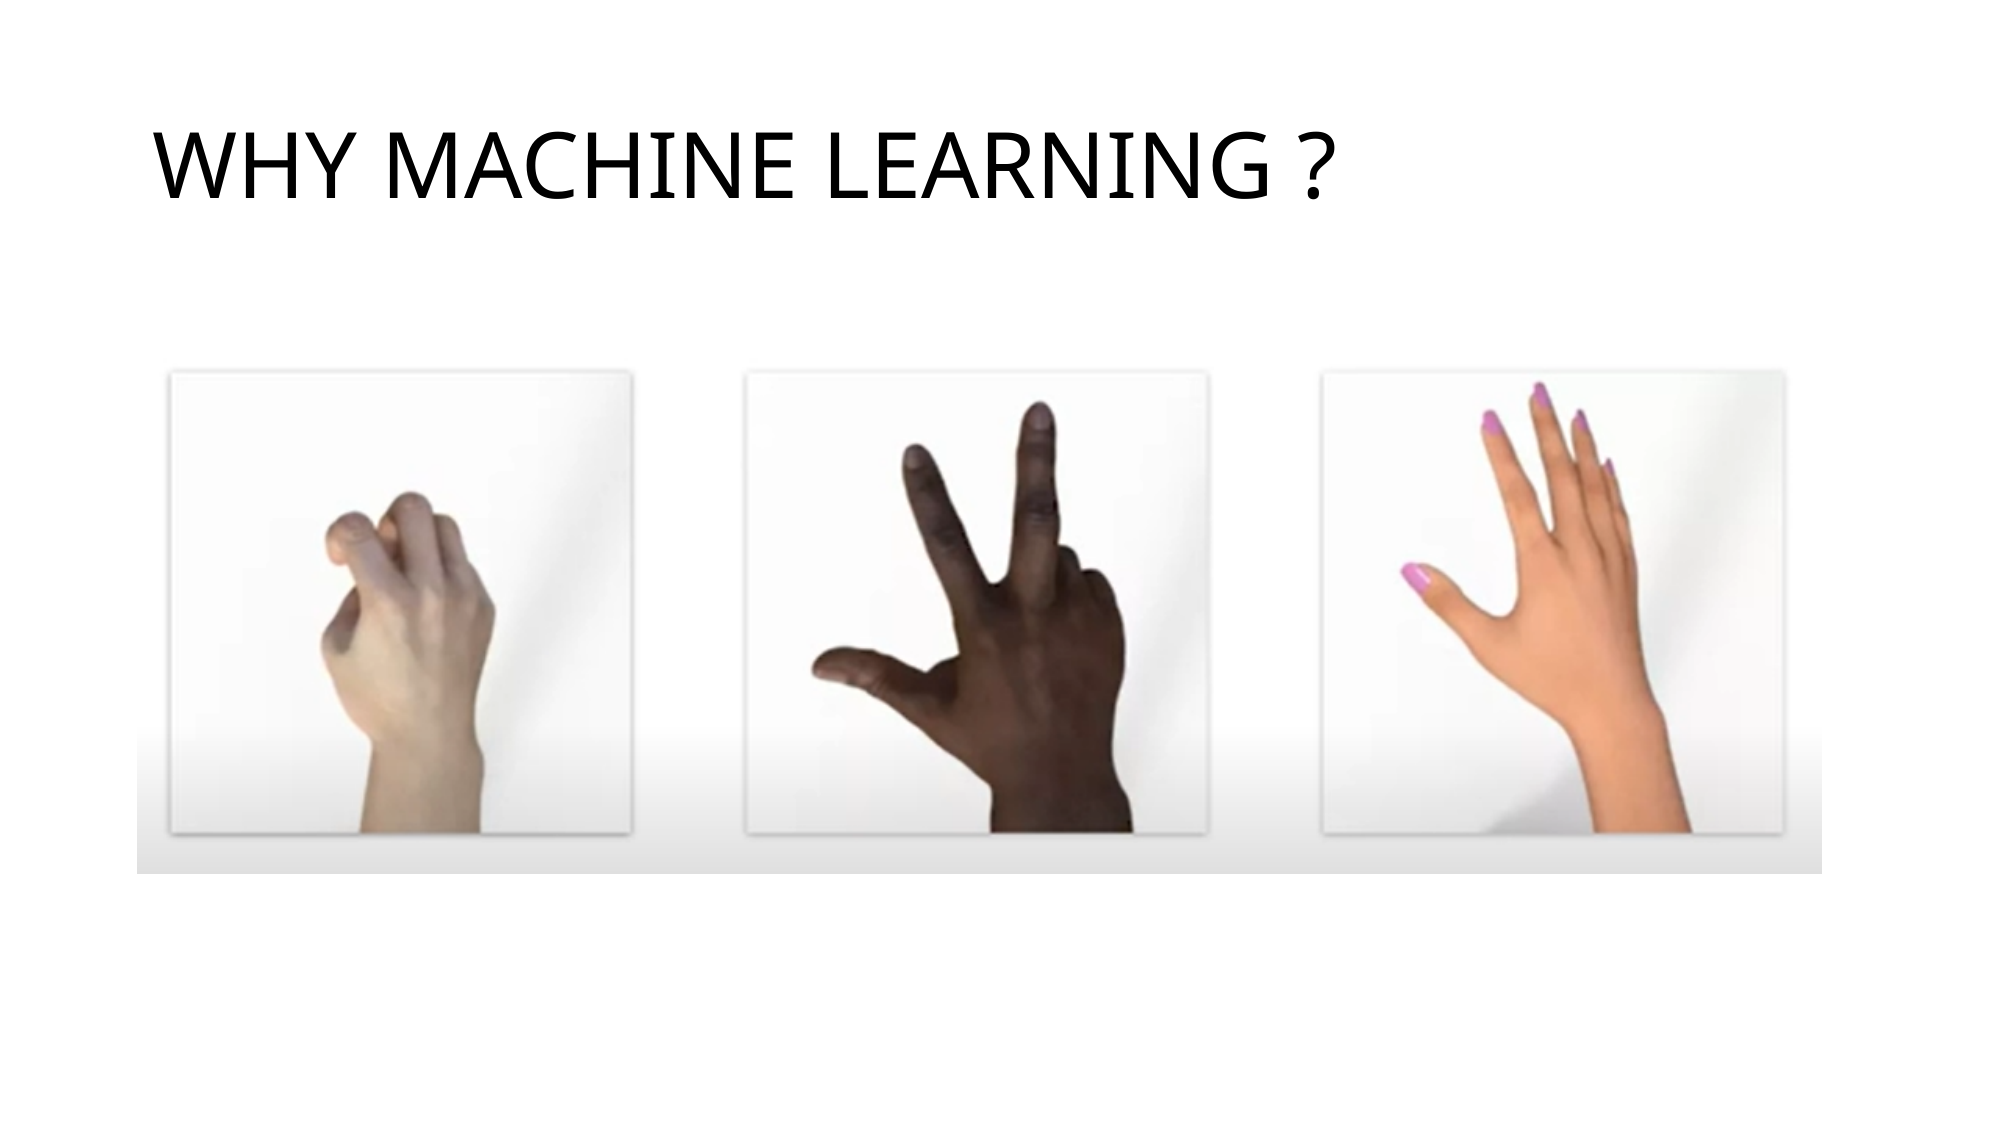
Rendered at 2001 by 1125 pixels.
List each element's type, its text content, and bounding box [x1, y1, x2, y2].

title WHY MACHINE LEARNING ? [137, 59, 1863, 278]
picture [137, 348, 1822, 874]
